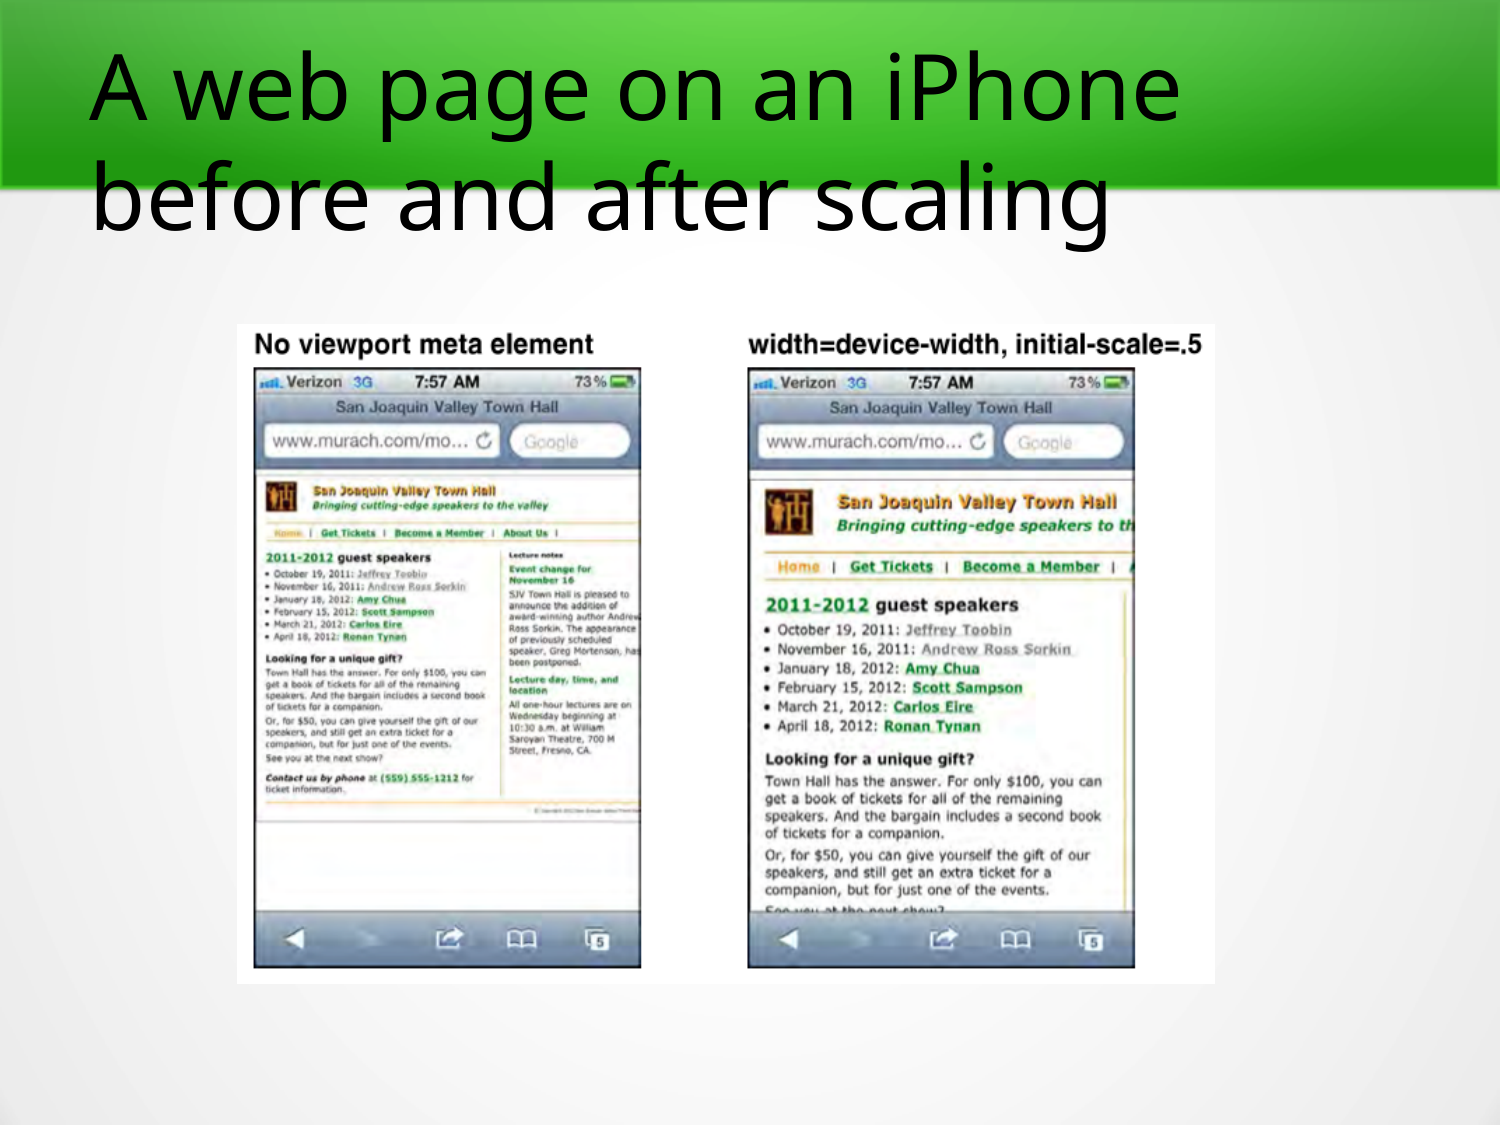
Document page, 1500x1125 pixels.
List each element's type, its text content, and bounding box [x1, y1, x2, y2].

text_box A web page on an iPhone before and after scaling [75, 45, 1425, 233]
picture [0, 0, 1500, 1125]
